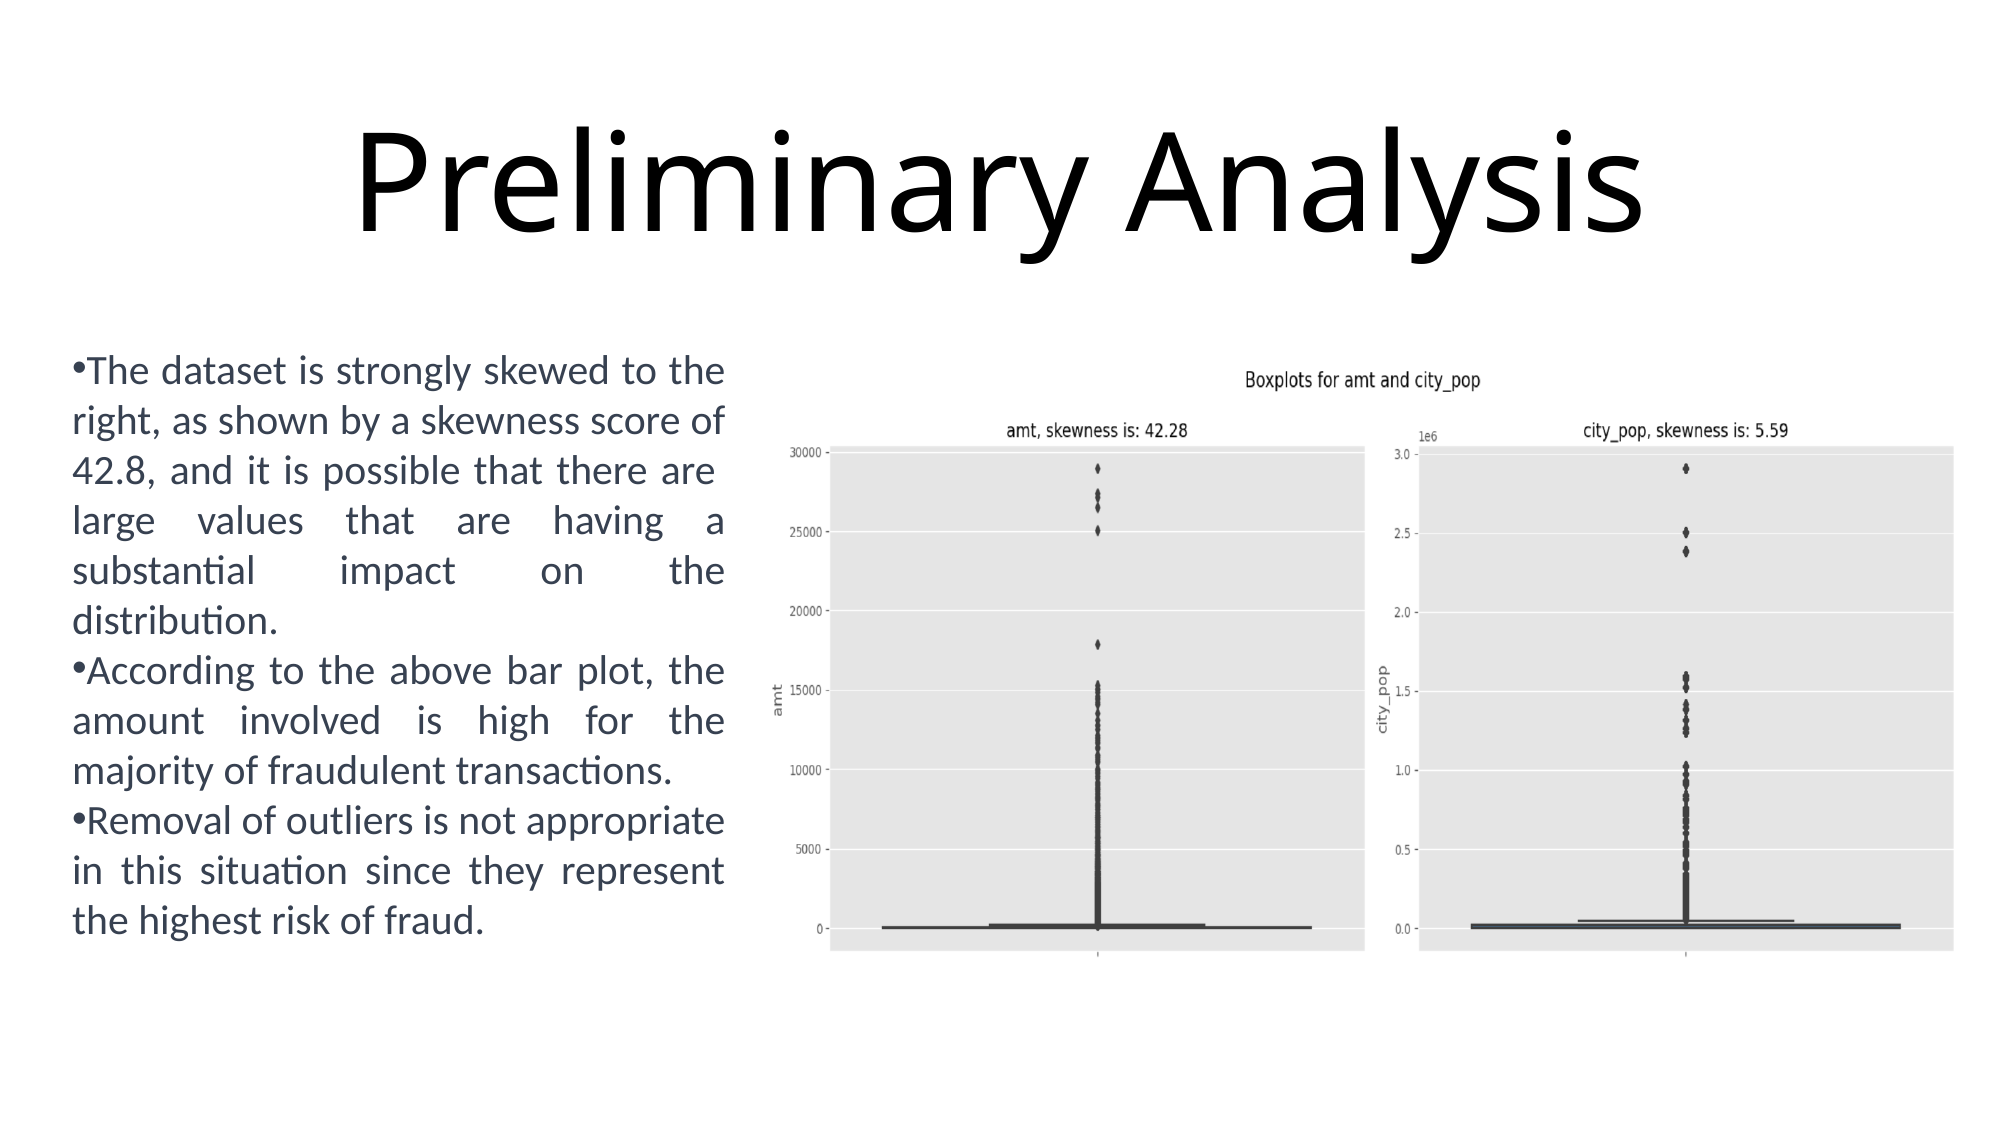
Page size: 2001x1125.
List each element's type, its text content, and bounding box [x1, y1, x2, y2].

text_box The dataset is strongly skewed to the right, as shown by a skewness score of 42.8, and it is possible that there are large values that are having a substantial impact on the distribution. According to the above bar plot, the amount involved is high for the majority of fraudulent transactions. Removal of outliers is not appropriate in this situation since they represent the highest risk of fraud. [57, 335, 741, 981]
title Preliminary Analysis [104, 75, 1895, 300]
picture [767, 354, 1961, 967]
